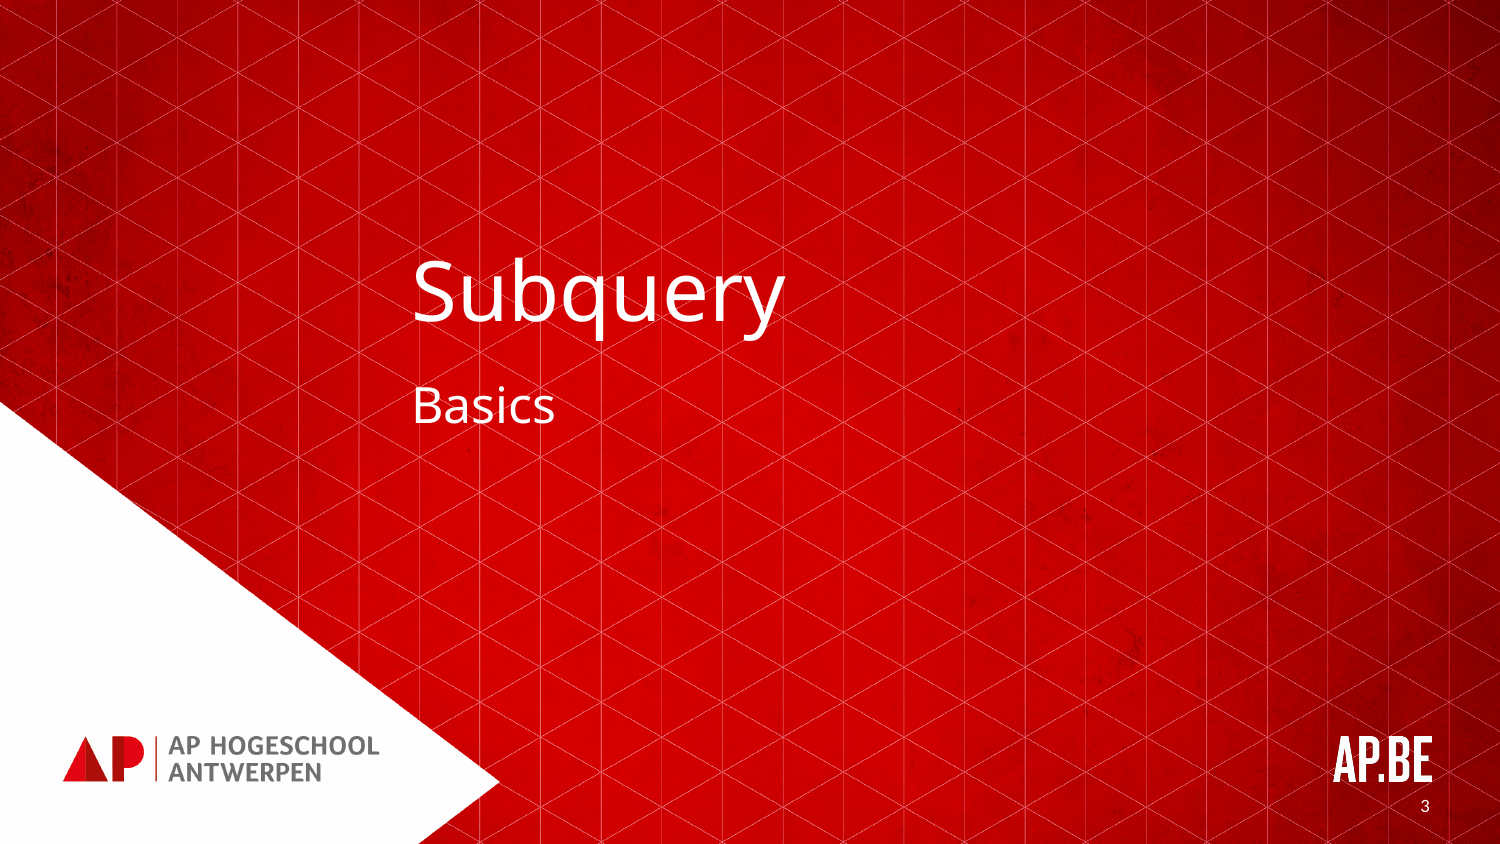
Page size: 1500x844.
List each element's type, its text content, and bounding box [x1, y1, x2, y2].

picture [0, 0, 1500, 844]
slide_number 3 [1311, 782, 1445, 827]
title Subquery [396, 107, 1312, 348]
list Basics [396, 373, 1312, 494]
